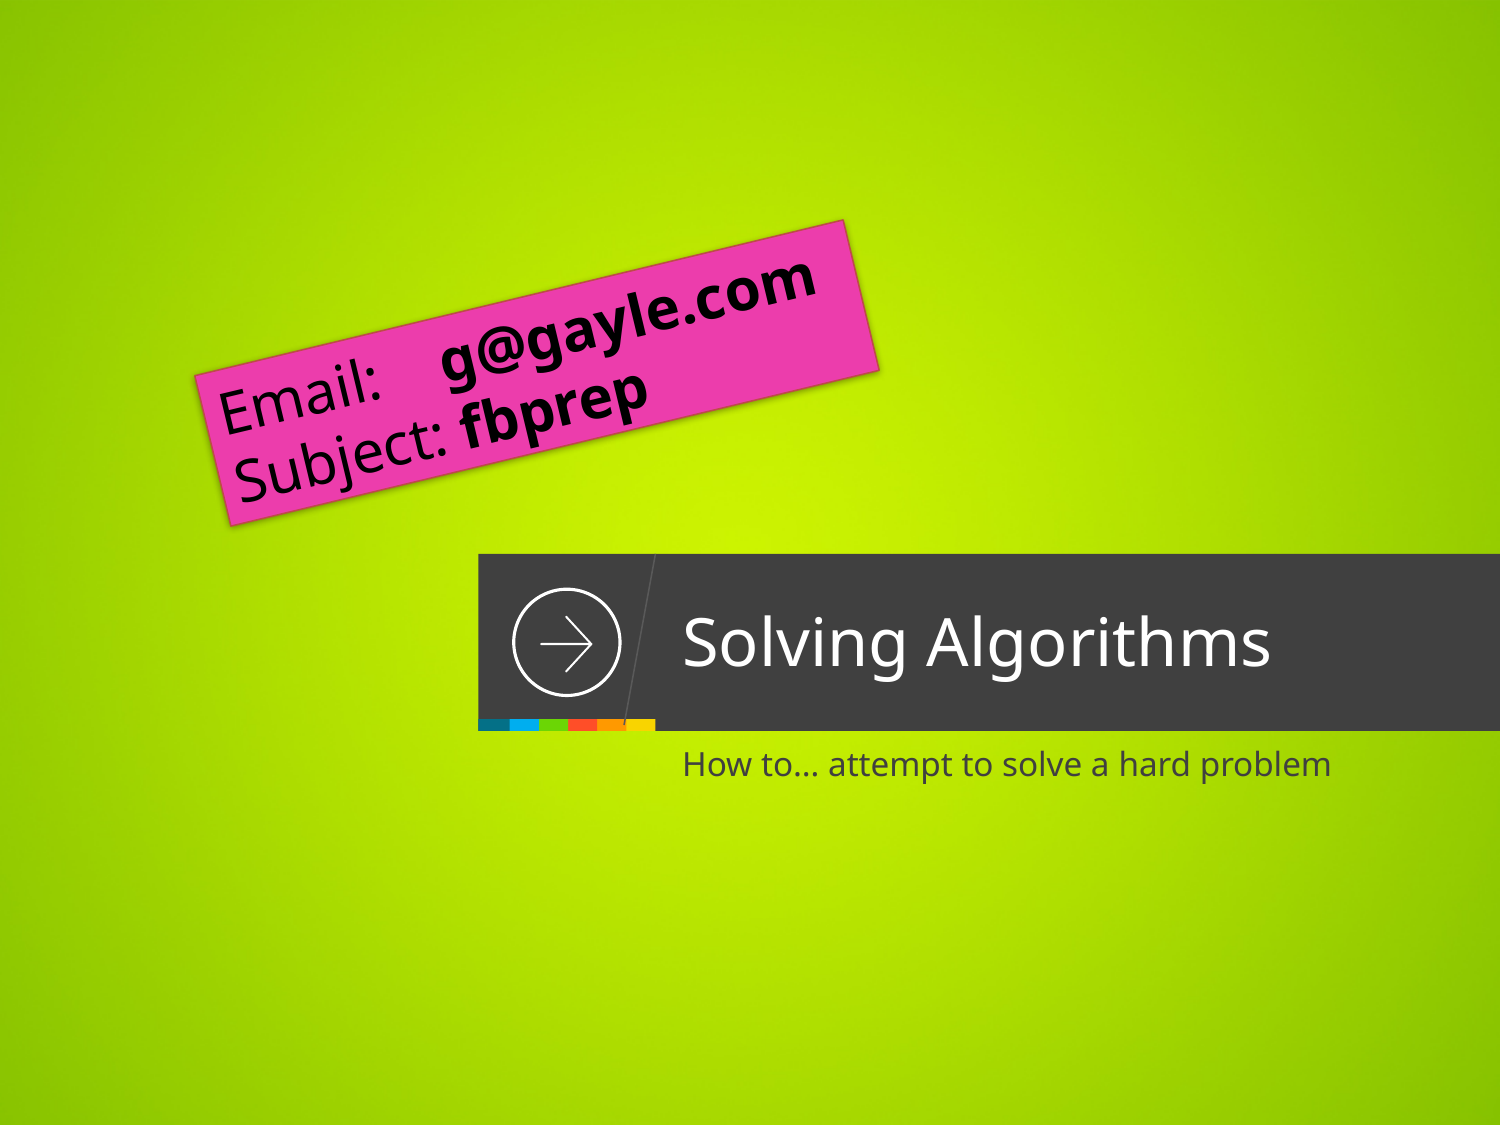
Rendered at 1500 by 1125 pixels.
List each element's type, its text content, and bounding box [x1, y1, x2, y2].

list How to… attempt to solve a hard problem [667, 739, 1471, 787]
text_box Email: g@gayle.com Subject: fbprep [194, 219, 880, 527]
picture [0, 0, 1500, 1125]
list Solving Algorithms [667, 562, 1471, 716]
